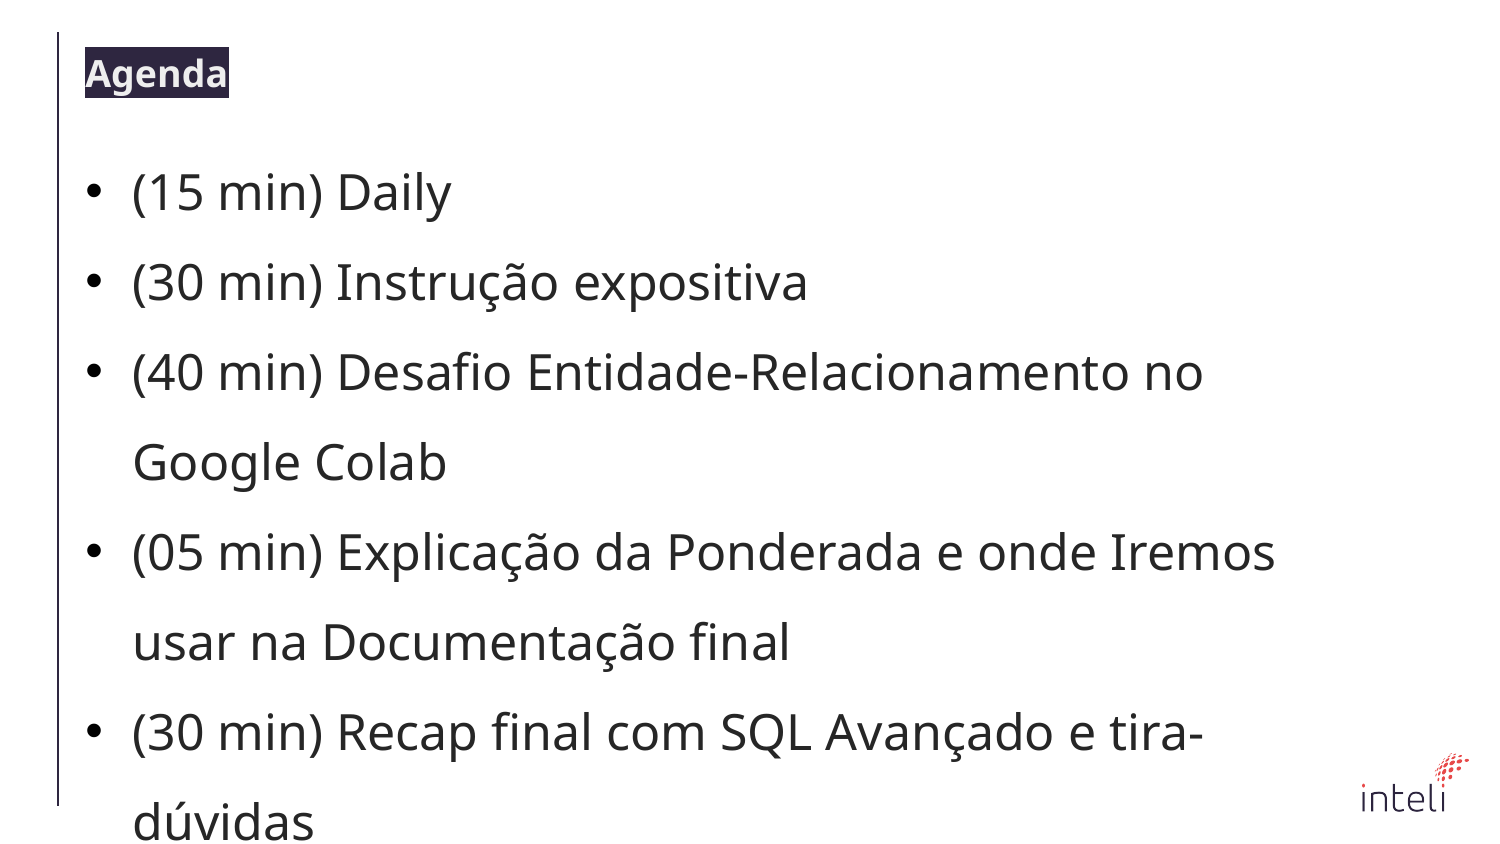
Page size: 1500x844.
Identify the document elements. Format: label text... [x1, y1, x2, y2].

text_box (15 min) Daily (30 min) Instrução expositiva (40 min) Desafio Entidade-Relacionamento no Google Colab (05 min) Explicação da Ponderada e onde Iremos usar na Documentação final (30 min) Recap final com SQL Avançado e tira-dúvidas [85, 122, 1362, 844]
text_box Agenda [85, 42, 1362, 103]
picture [1361, 753, 1469, 813]
